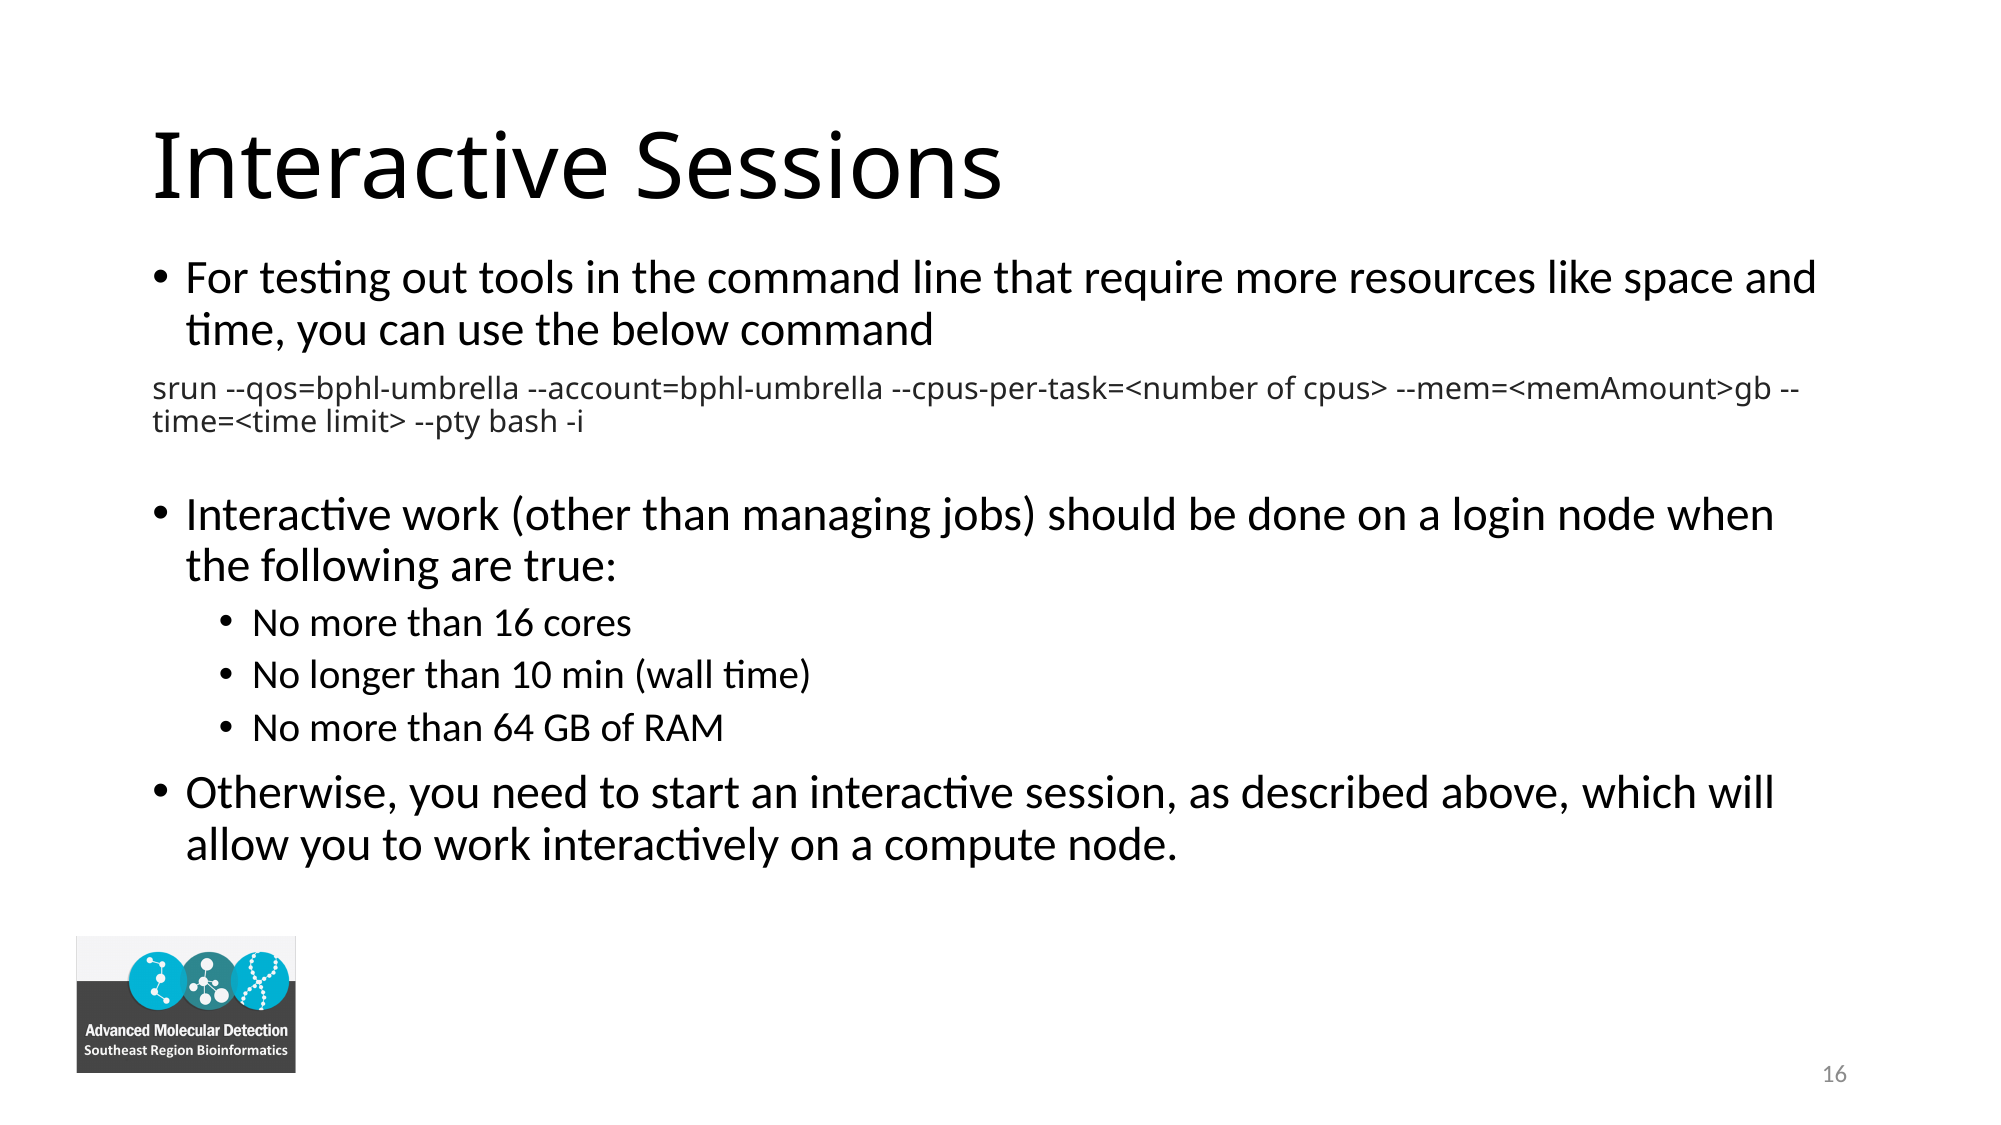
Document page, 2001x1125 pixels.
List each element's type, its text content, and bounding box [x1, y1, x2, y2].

list For testing out tools in the command line that require more resources like space and time, you can use the below command srun --qos=bphl-umbrella --account=bphl-umbrella --cpus-per-task=<number of cpus> --mem=<memAmount>gb --time=<time limit> --pty bash -i Interactive work (other than managing jobs) should be done on a login node when the following are true: No more than 16 cores No longer than 10 min (wall time) No more than 64 GB of RAM Otherwise, you need to start an interactive session, as described above, which will allow you to work interactively on a compute node. [137, 245, 1863, 883]
title Interactive Sessions [137, 59, 1863, 245]
slide_number 16 [1412, 1042, 1863, 1103]
picture [75, 936, 297, 1073]
